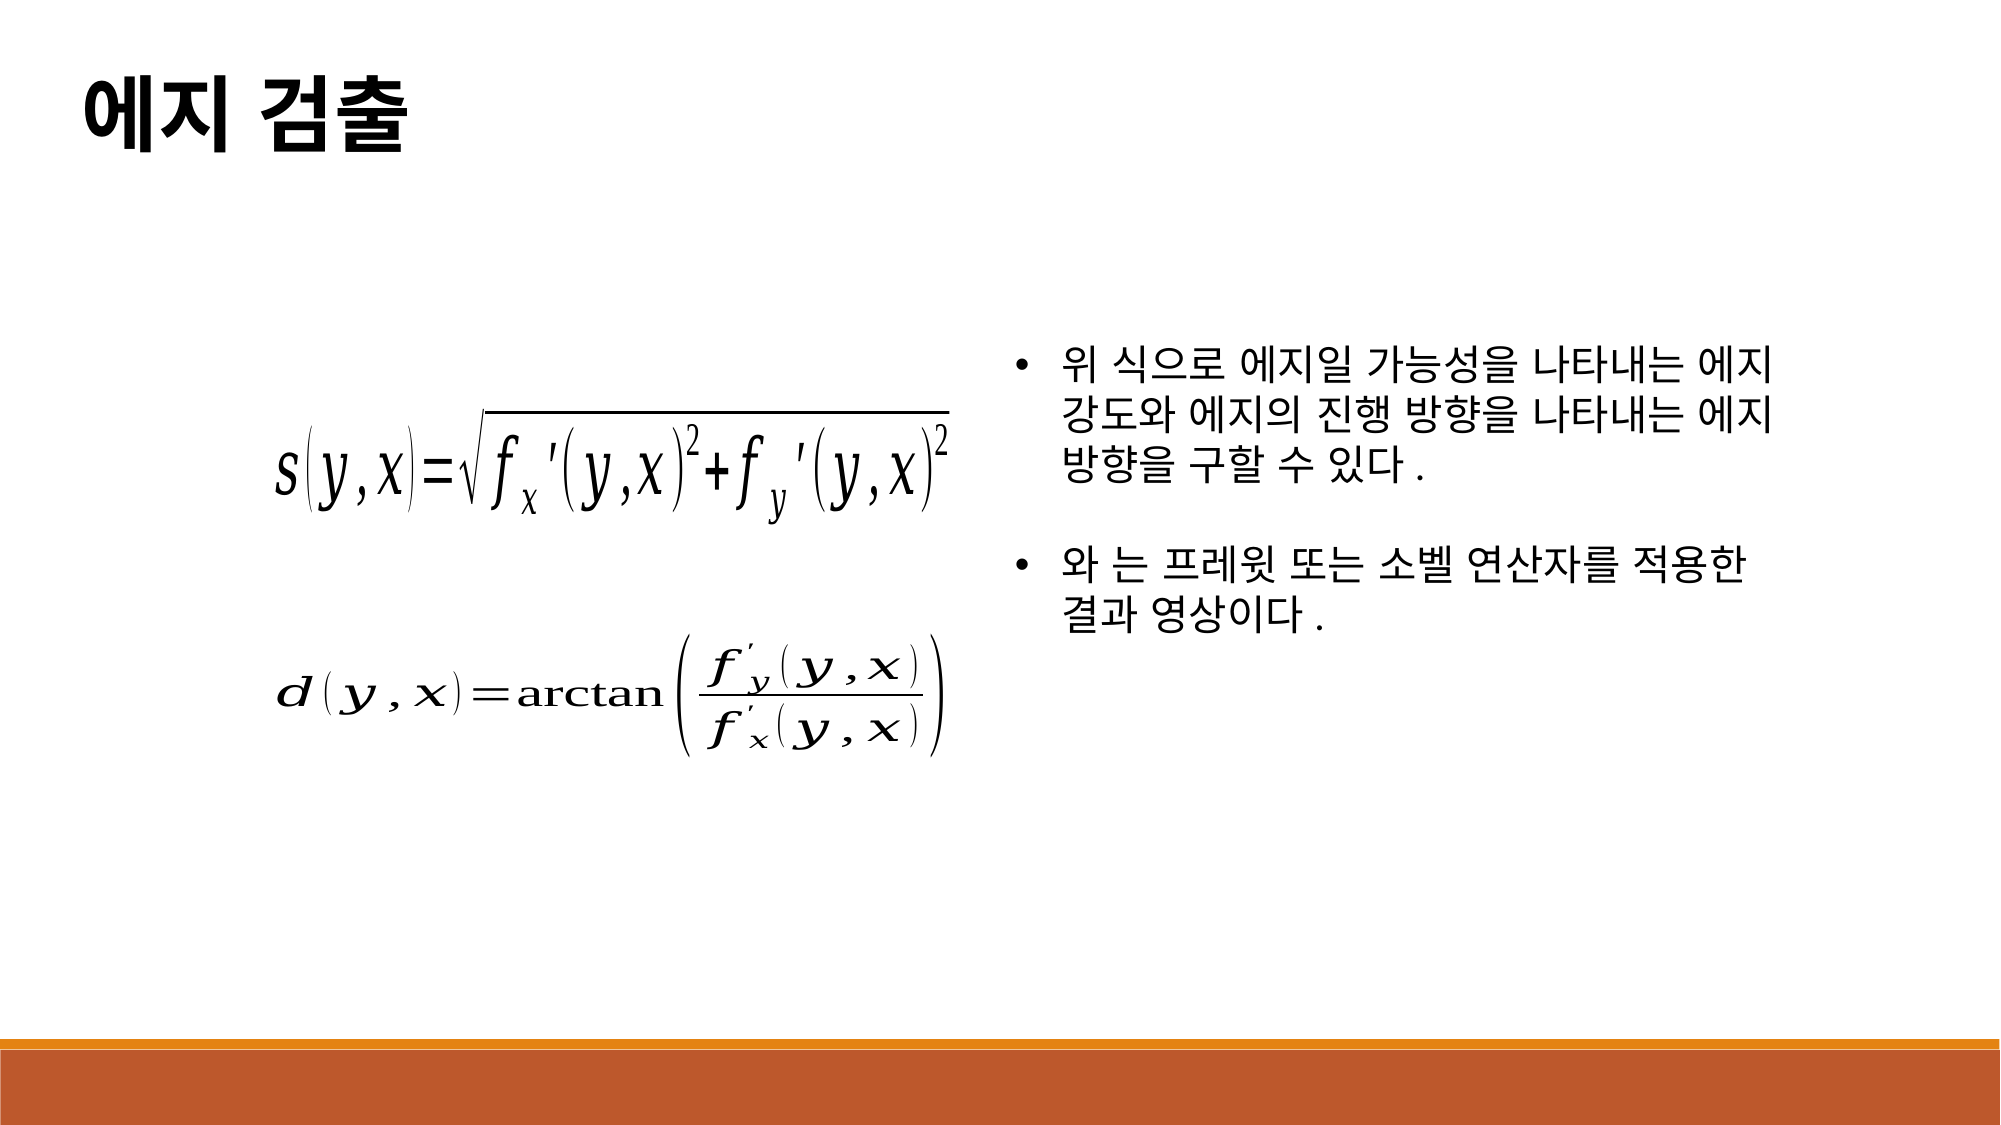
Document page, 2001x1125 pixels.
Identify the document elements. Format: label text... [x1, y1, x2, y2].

text_box 에지 검출 [66, 54, 426, 170]
